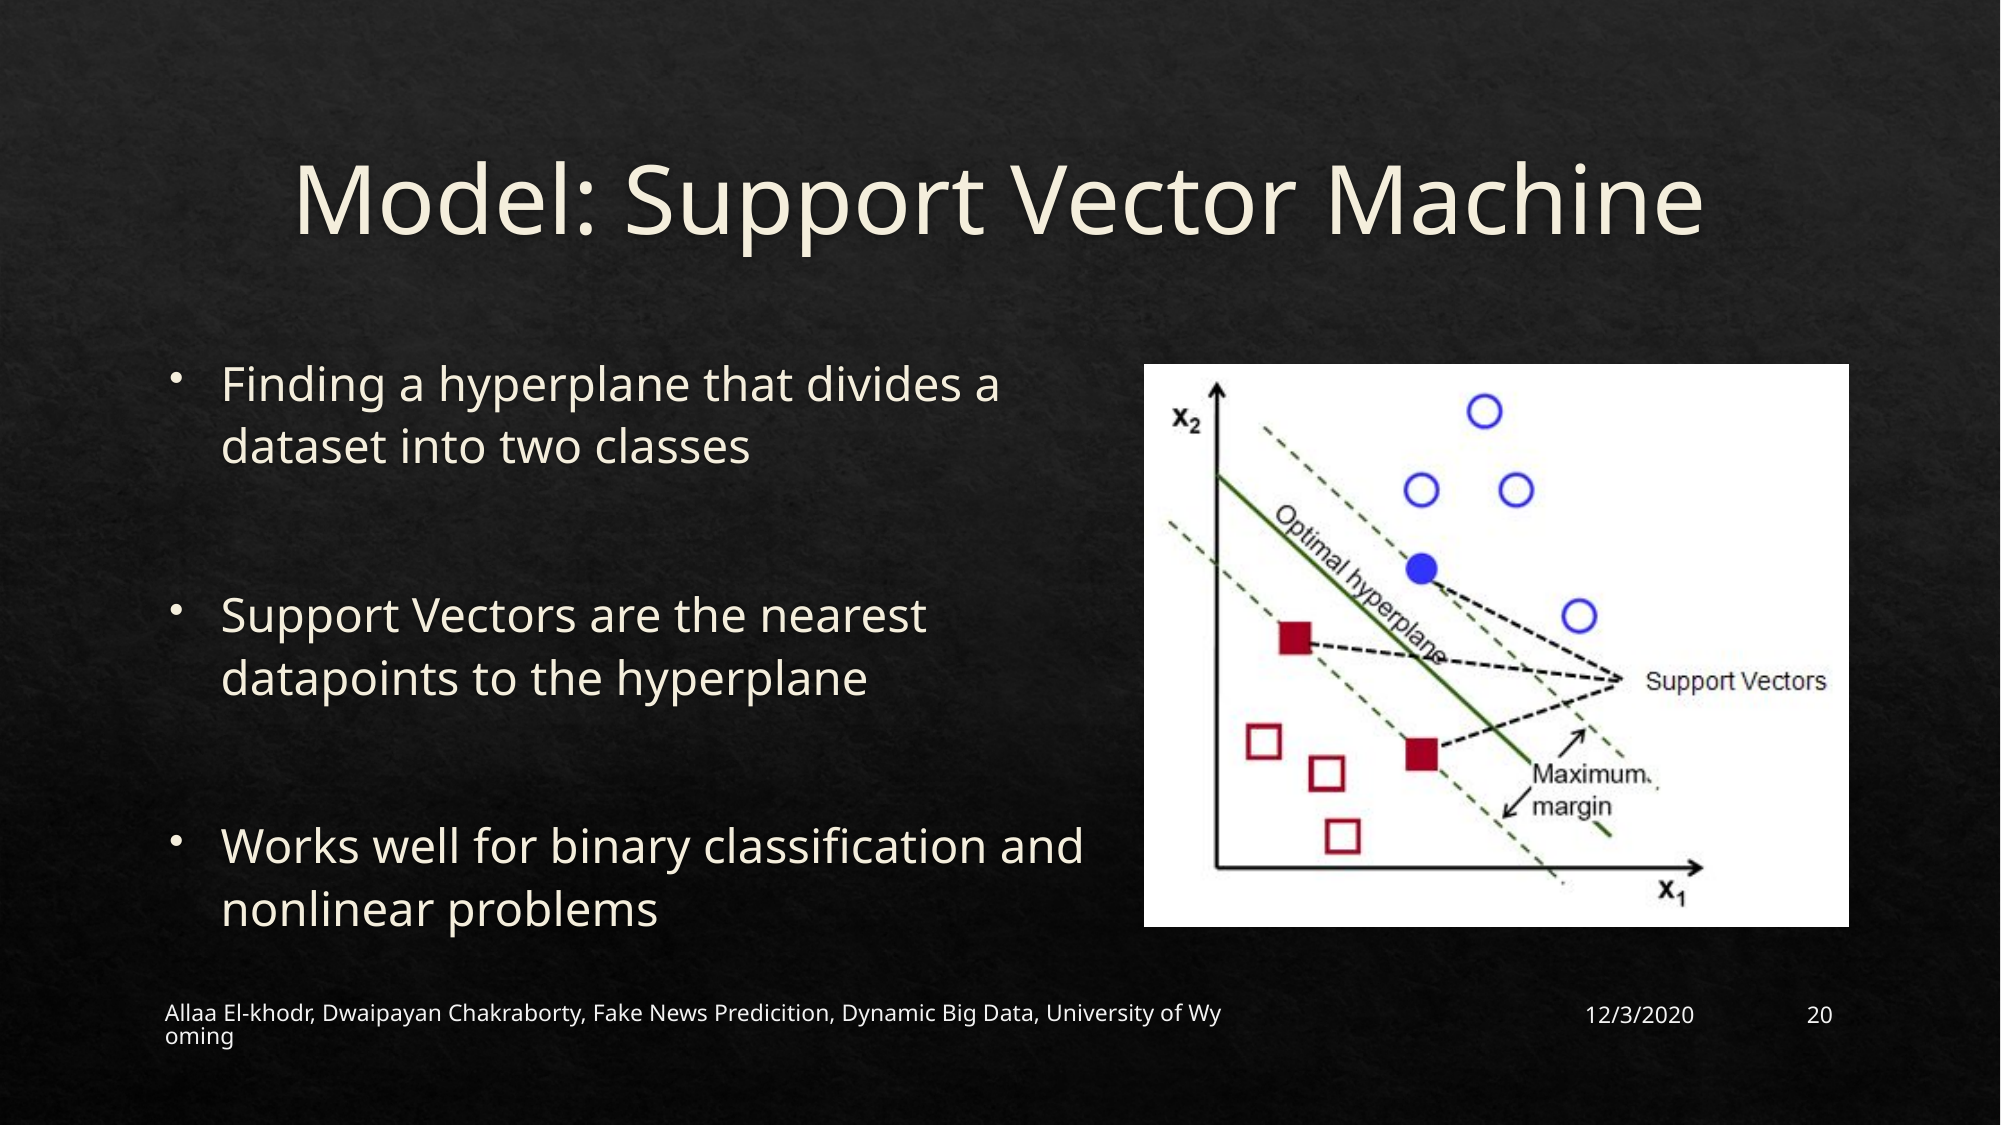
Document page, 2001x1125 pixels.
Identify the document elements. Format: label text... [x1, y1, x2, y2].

footer Allaa El-khodr, Dwaipayan Chakraborty, Fake News Predicition, Dynamic Big Data, University of Wyoming [149, 984, 1245, 1045]
title Model: Support Vector Machine [149, 99, 1849, 307]
picture [1144, 363, 1849, 927]
slide_number 20 [1724, 984, 1849, 1045]
list Finding a hyperplane that divides a dataset into two classes Support Vectors are the nearest datapoints to the hyperplane Works well for binary classification and nonlinear problems [149, 340, 1145, 950]
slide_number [1259, 984, 1710, 1045]
